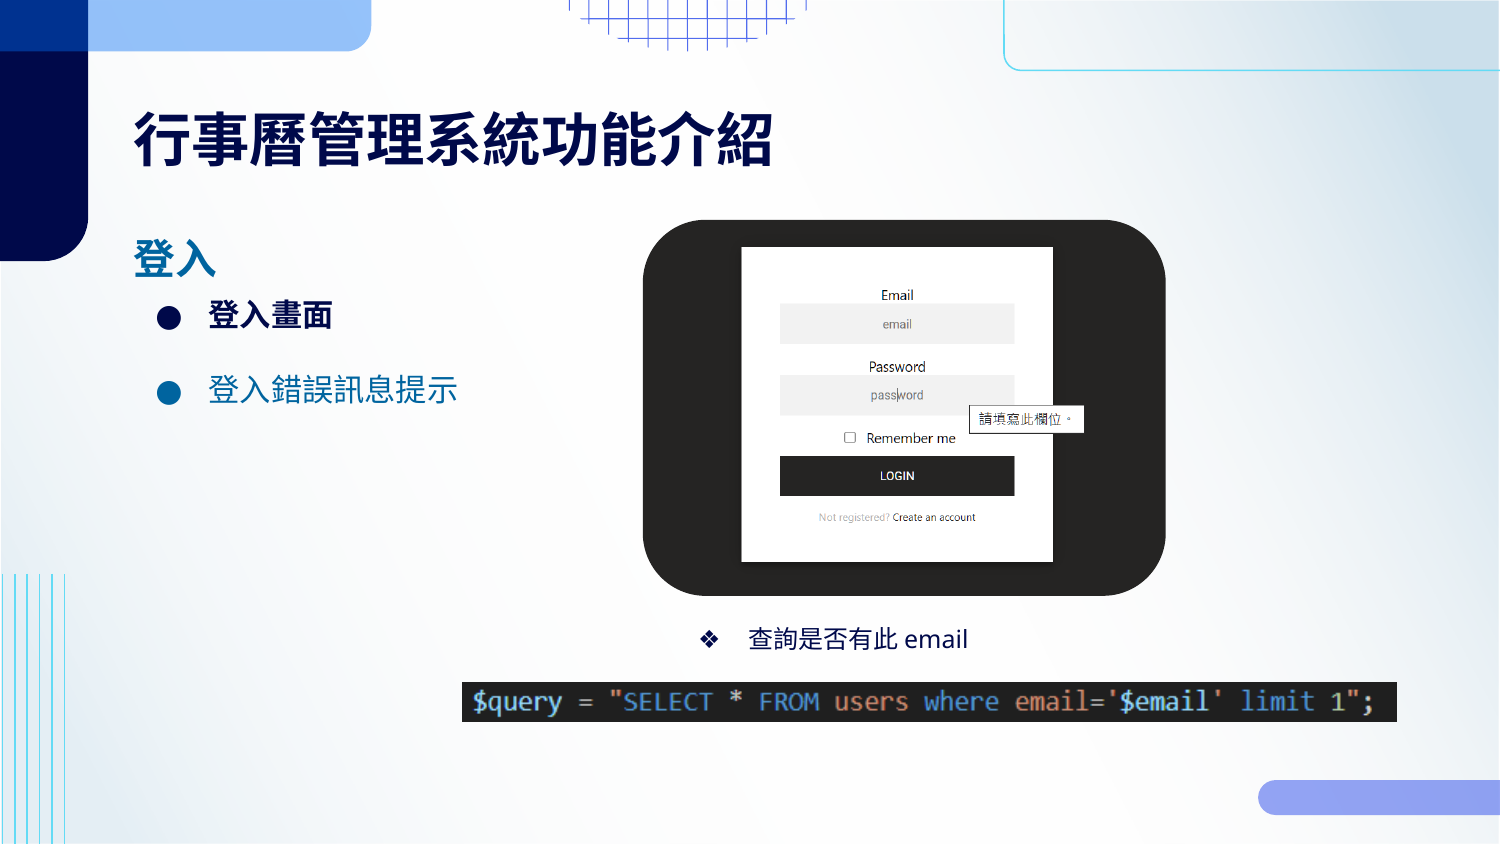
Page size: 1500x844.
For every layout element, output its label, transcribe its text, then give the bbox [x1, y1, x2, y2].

picture [610, 0, 627, 18]
picture [1005, 0, 1499, 69]
picture [708, 0, 726, 18]
picture [669, 20, 686, 37]
picture [688, 0, 706, 18]
picture [649, 20, 667, 37]
picture [649, 0, 667, 18]
picture [728, 20, 746, 37]
picture [748, 0, 765, 18]
subtitle 登入畫面 登入錯誤訊息提示 [118, 298, 511, 422]
picture [629, 0, 647, 18]
subtitle 登入 [118, 231, 511, 298]
picture [1, 0, 1499, 844]
picture [669, 0, 686, 18]
title 行事曆管理系統功能介紹 [118, 88, 1382, 183]
picture [688, 20, 706, 37]
picture [629, 20, 647, 37]
picture [590, 0, 608, 18]
picture [708, 20, 726, 37]
picture [728, 0, 746, 18]
text_box 查詢是否有此email [658, 608, 1151, 669]
picture [768, 0, 785, 18]
